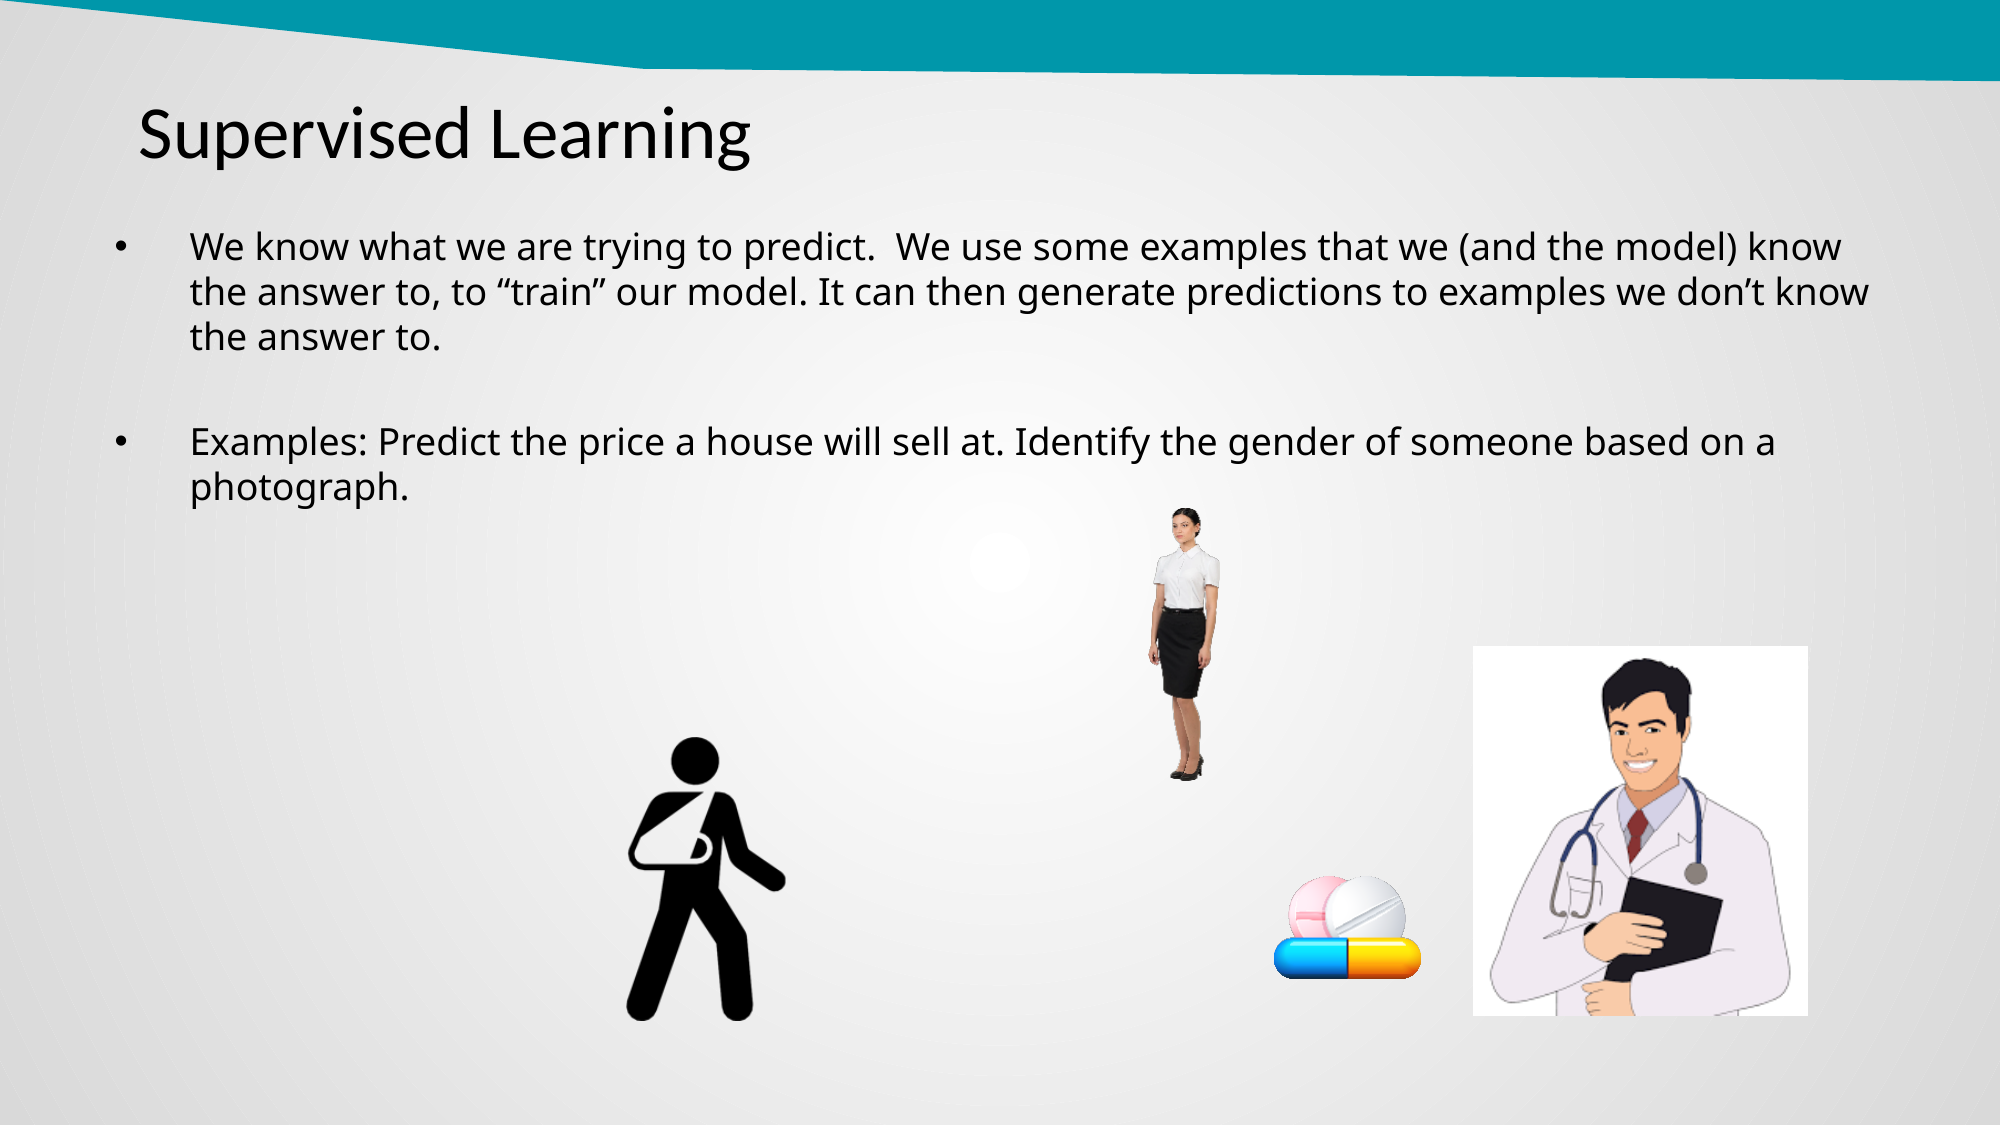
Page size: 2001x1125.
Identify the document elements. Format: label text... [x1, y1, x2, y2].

text_box [0, 0, 2000, 84]
text_box Supervised Learning [124, 76, 1399, 189]
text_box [564, 508, 1808, 1022]
text_box We know what we are trying to predict. We use some examples that we (and the model) know the answer to, to “train” our model. It can then generate predictions to examples we don’t know the answer to. Examples: Predict the price a house will sell at. Identify the gender of someone based on a photograph. [99, 215, 1900, 959]
